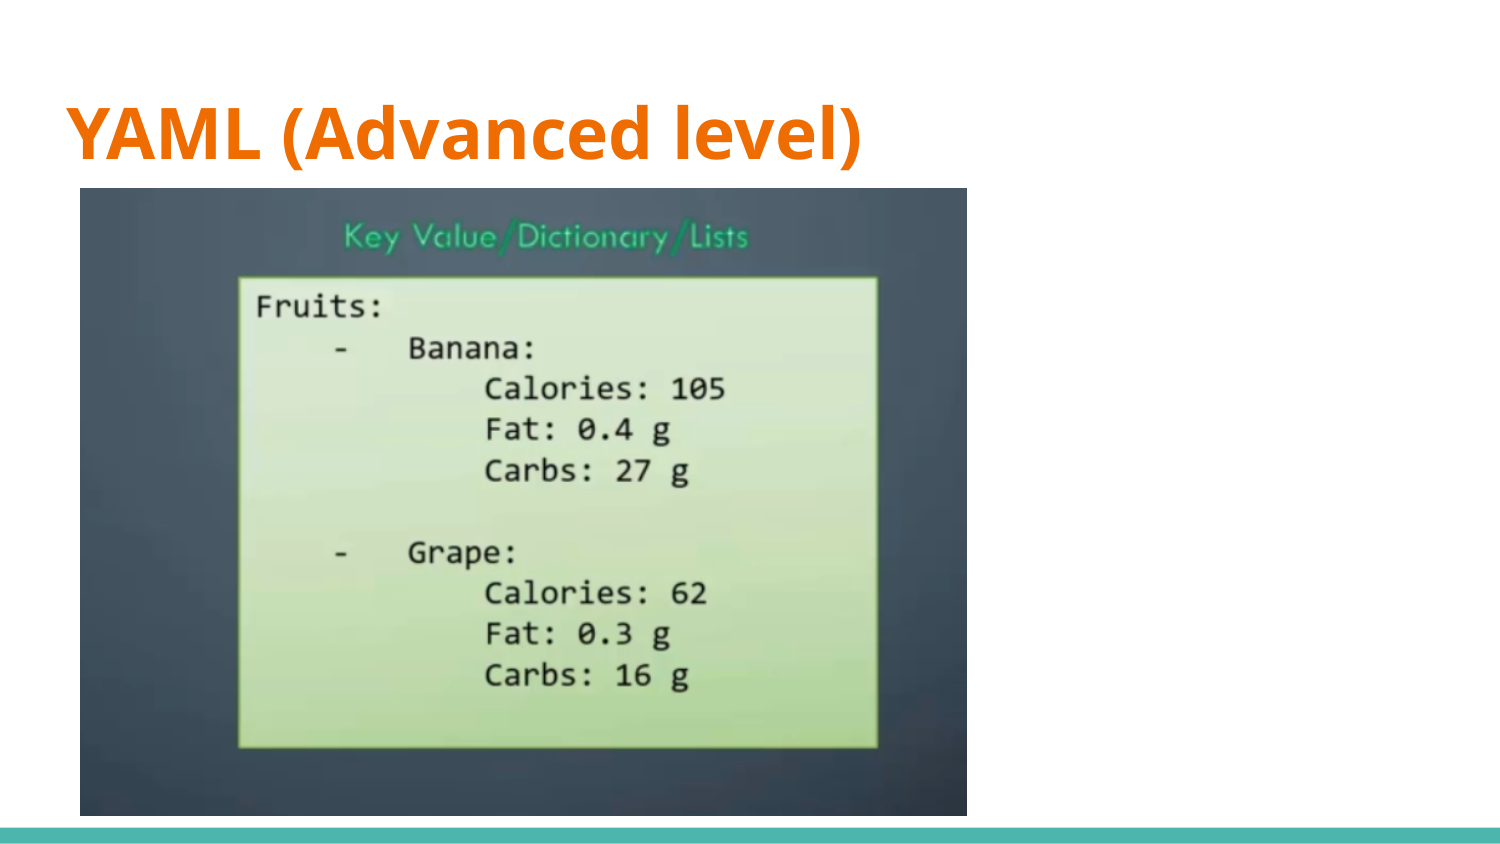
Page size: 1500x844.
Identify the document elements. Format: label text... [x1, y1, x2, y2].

picture [80, 188, 968, 816]
title YAML (Advanced level) [51, 72, 1449, 189]
